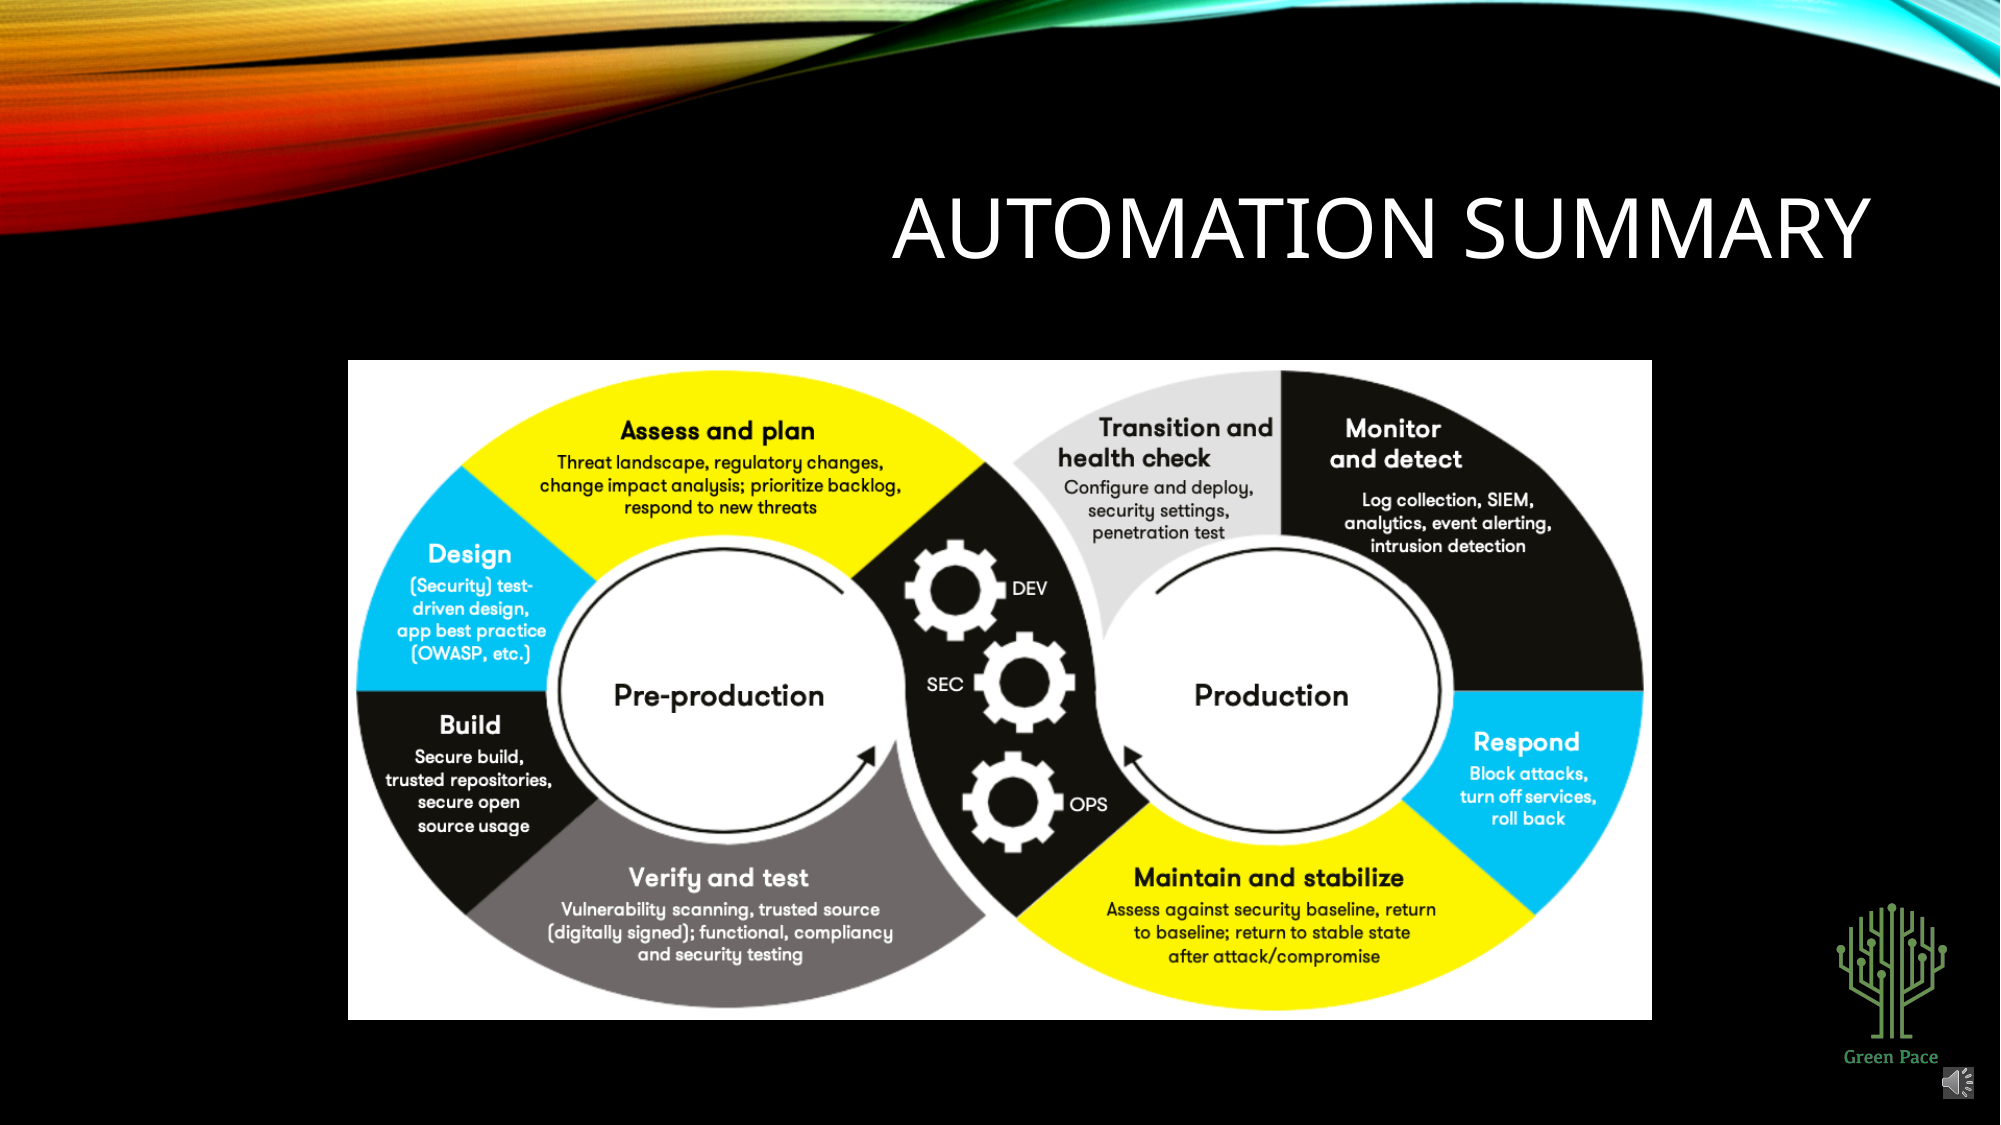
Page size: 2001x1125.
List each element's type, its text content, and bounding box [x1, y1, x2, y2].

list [348, 360, 1652, 1020]
title AUTOMATION SUMMARY [474, 125, 1888, 338]
picture [0, 0, 2000, 237]
picture [1817, 892, 1976, 1101]
